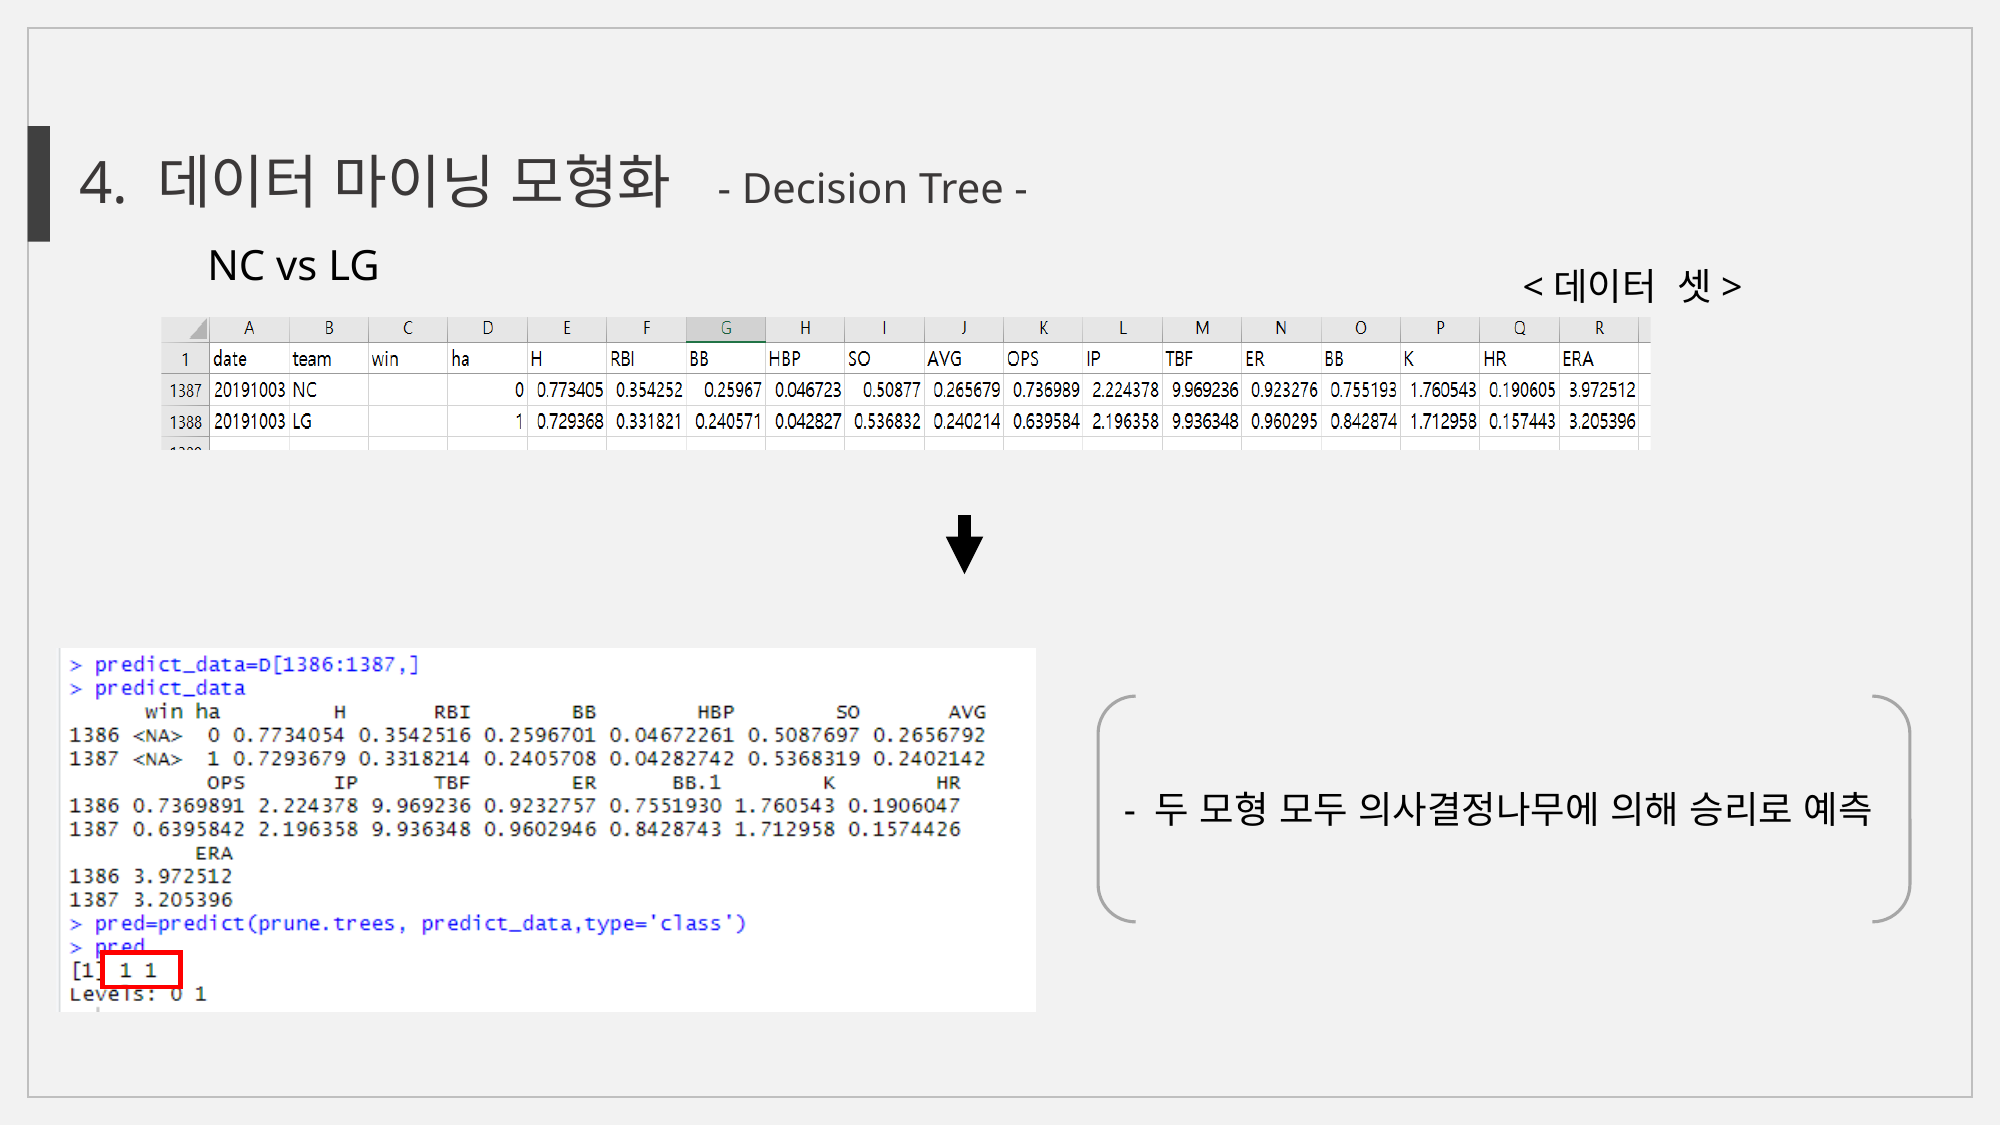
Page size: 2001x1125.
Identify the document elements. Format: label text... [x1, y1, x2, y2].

text_box - 두 모형 모두 의사결정나무에 의해 승리로 예측 [1097, 695, 1911, 923]
text_box [27, 125, 51, 243]
text_box 4. 데이터 마이닝 모형화 - Decision Tree - [64, 138, 1449, 223]
text_box <데이터 셋> [1507, 255, 1839, 315]
picture [161, 316, 1651, 450]
picture [56, 648, 1036, 1012]
text_box NC vs LG [192, 231, 1149, 297]
text_box [27, 27, 1973, 1098]
